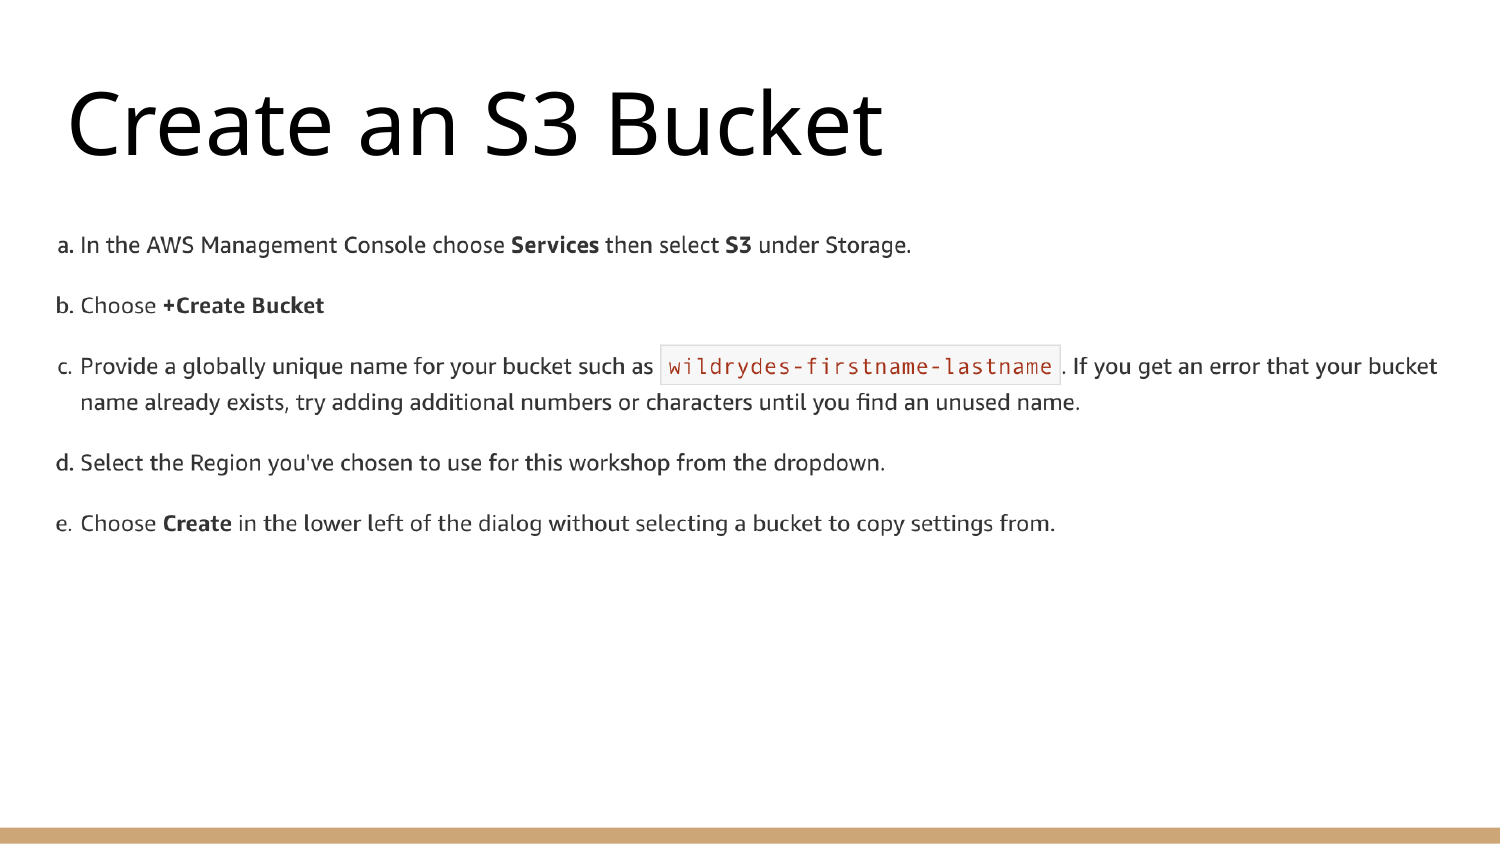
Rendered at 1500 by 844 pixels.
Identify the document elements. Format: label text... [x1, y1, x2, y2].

picture [24, 212, 1476, 589]
title Create an S3 Bucket [51, 51, 1449, 189]
